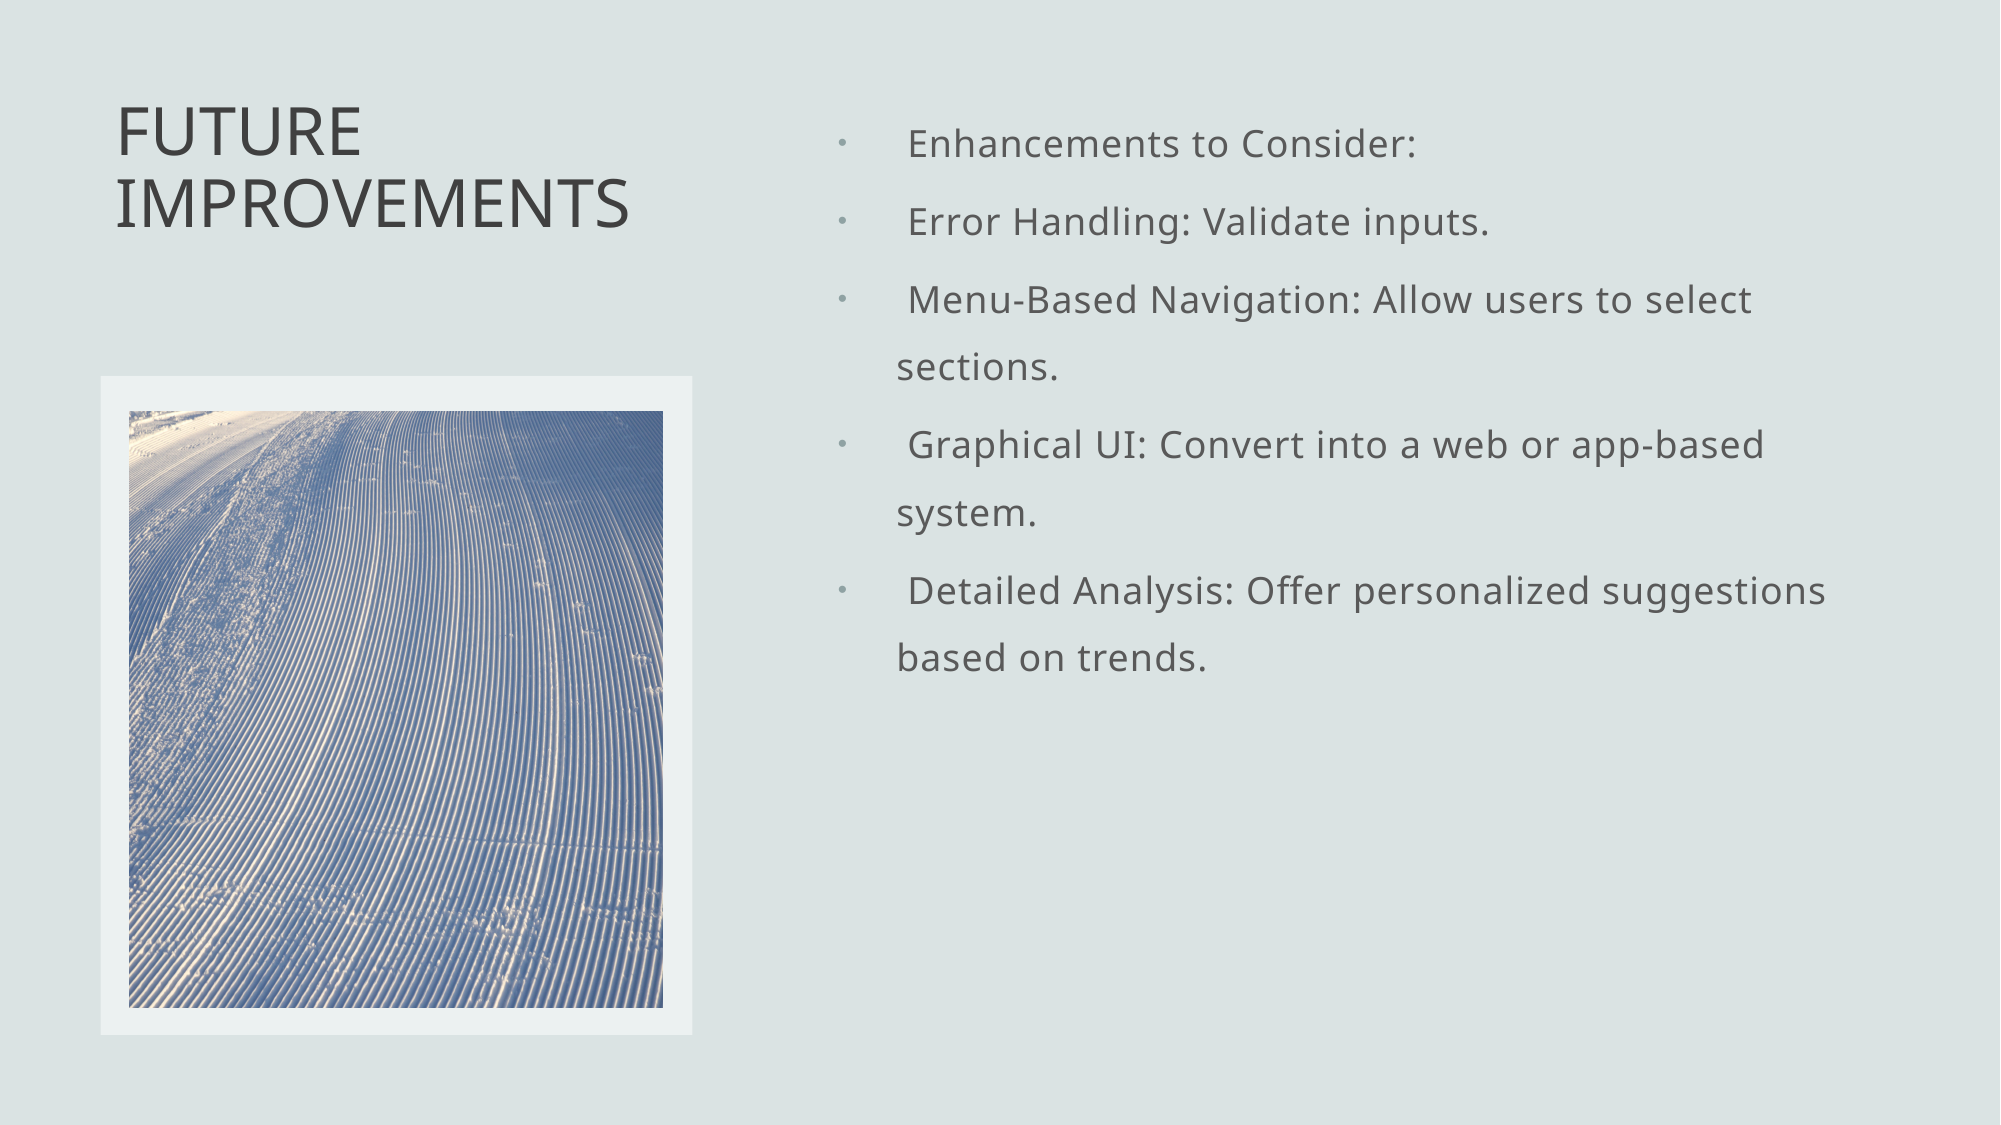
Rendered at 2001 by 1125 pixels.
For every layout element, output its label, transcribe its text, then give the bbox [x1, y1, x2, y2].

title Future Improvements [100, 90, 701, 329]
picture [128, 411, 663, 1008]
list Enhancements to Consider: Error Handling: Validate inputs. Menu-Based Navigation: Allow users to select sections. Graphical UI: Convert into a web or app-based system. Detailed Analysis: Offer personalized suggestions based on trends. [822, 90, 1900, 1035]
